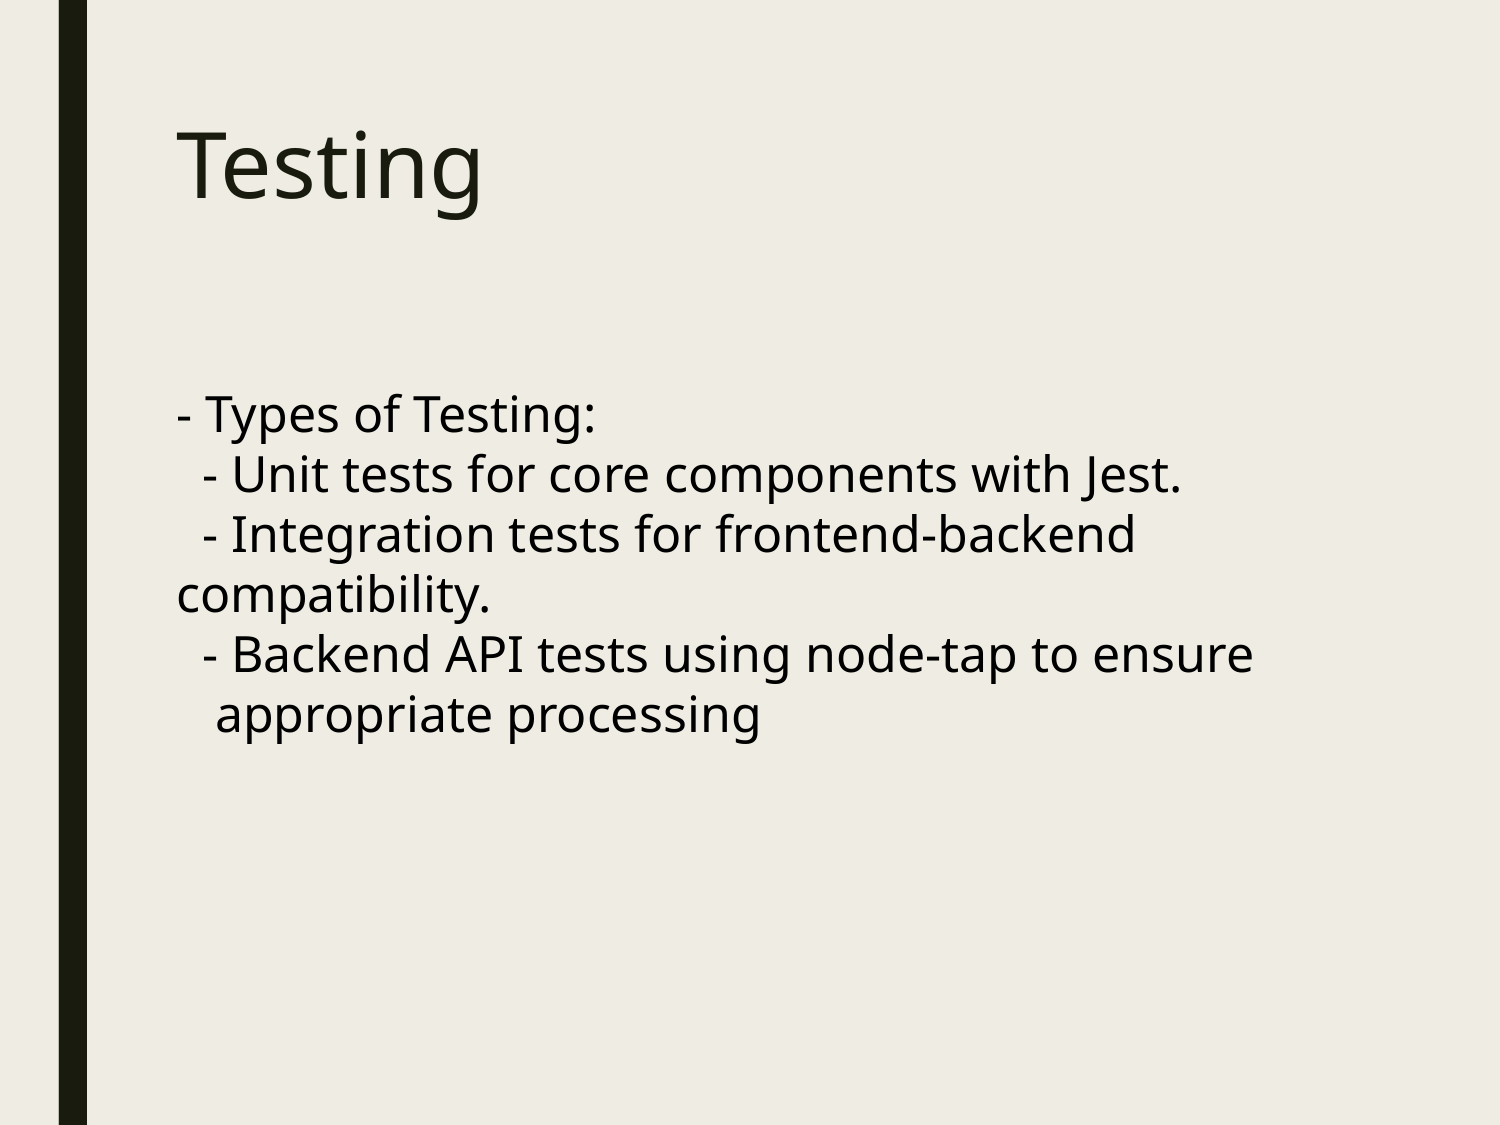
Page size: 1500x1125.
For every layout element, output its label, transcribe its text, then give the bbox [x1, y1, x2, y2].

title Testing [168, 111, 1351, 357]
list - Types of Testing: - Unit tests for core components with Jest. - Integration tests for frontend-backend compatibility. - Backend API tests using node-tap to ensure appropriate processing [168, 374, 1351, 963]
